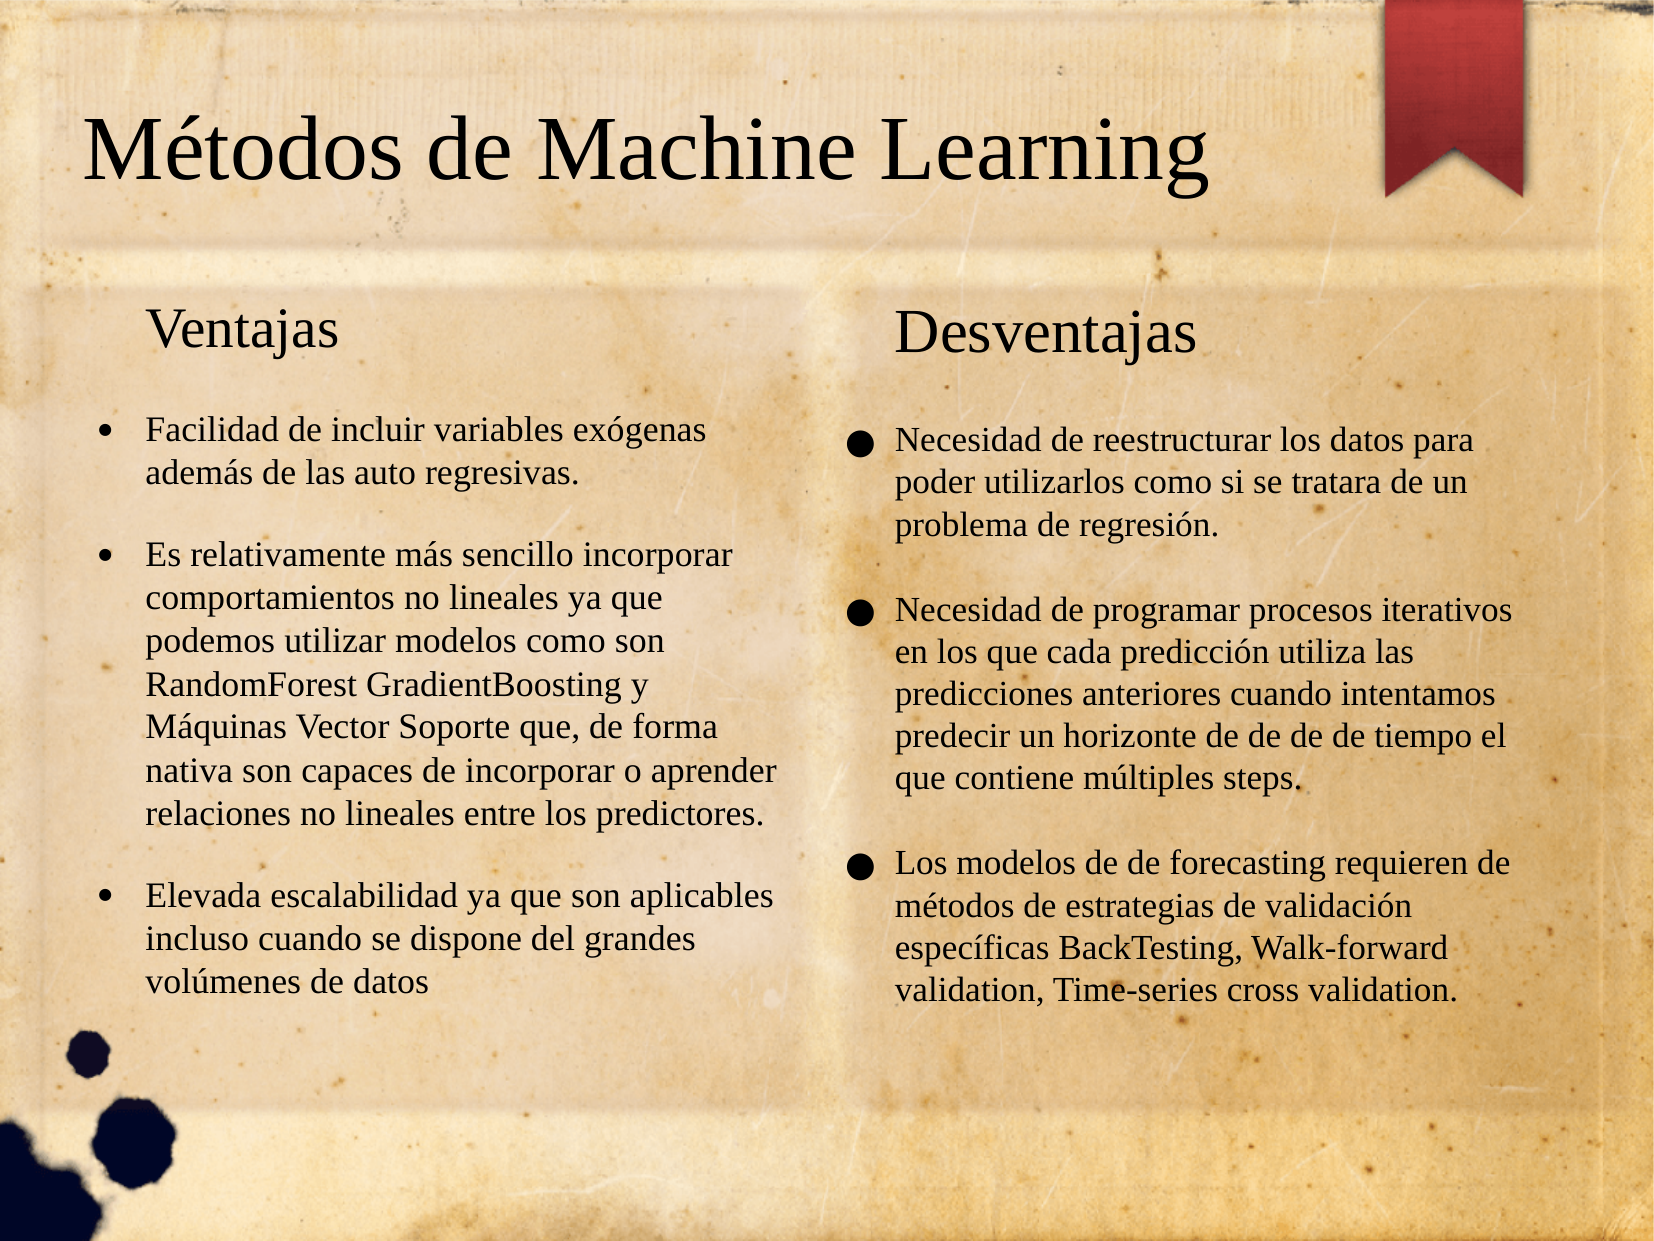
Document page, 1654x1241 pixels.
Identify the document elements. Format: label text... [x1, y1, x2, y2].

picture [0, 0, 1654, 1241]
list Ventajas Facilidad de incluir variables exógenas además de las auto regresivas. Es relativamente más sencillo incorporar comportamientos no lineales ya que podemos utilizar modelos como son RandomForest GradientBoosting y Máquinas Vector Soporte que, de forma nativa son capaces de incorporar o aprender relaciones no lineales entre los predictores. Elevada escalabilidad ya que son aplicables incluso cuando se dispone del grandes volúmenes de datos [82, 290, 793, 1010]
list Desventajas Necesidad de reestructurar los datos para poder utilizarlos como si se tratara de un problema de regresión. Necesidad de programar procesos iterativos en los que cada predicción utiliza las predicciones anteriores cuando intentamos predecir un horizonte de de de de tiempo el que contiene múltiples steps. Los modelos de de forecasting requieren de métodos de estrategias de validación específicas BackTesting, Walk-forward validation, Time-series cross validation. [828, 290, 1539, 1010]
title Métodos de Machine Learning [82, 49, 1347, 237]
